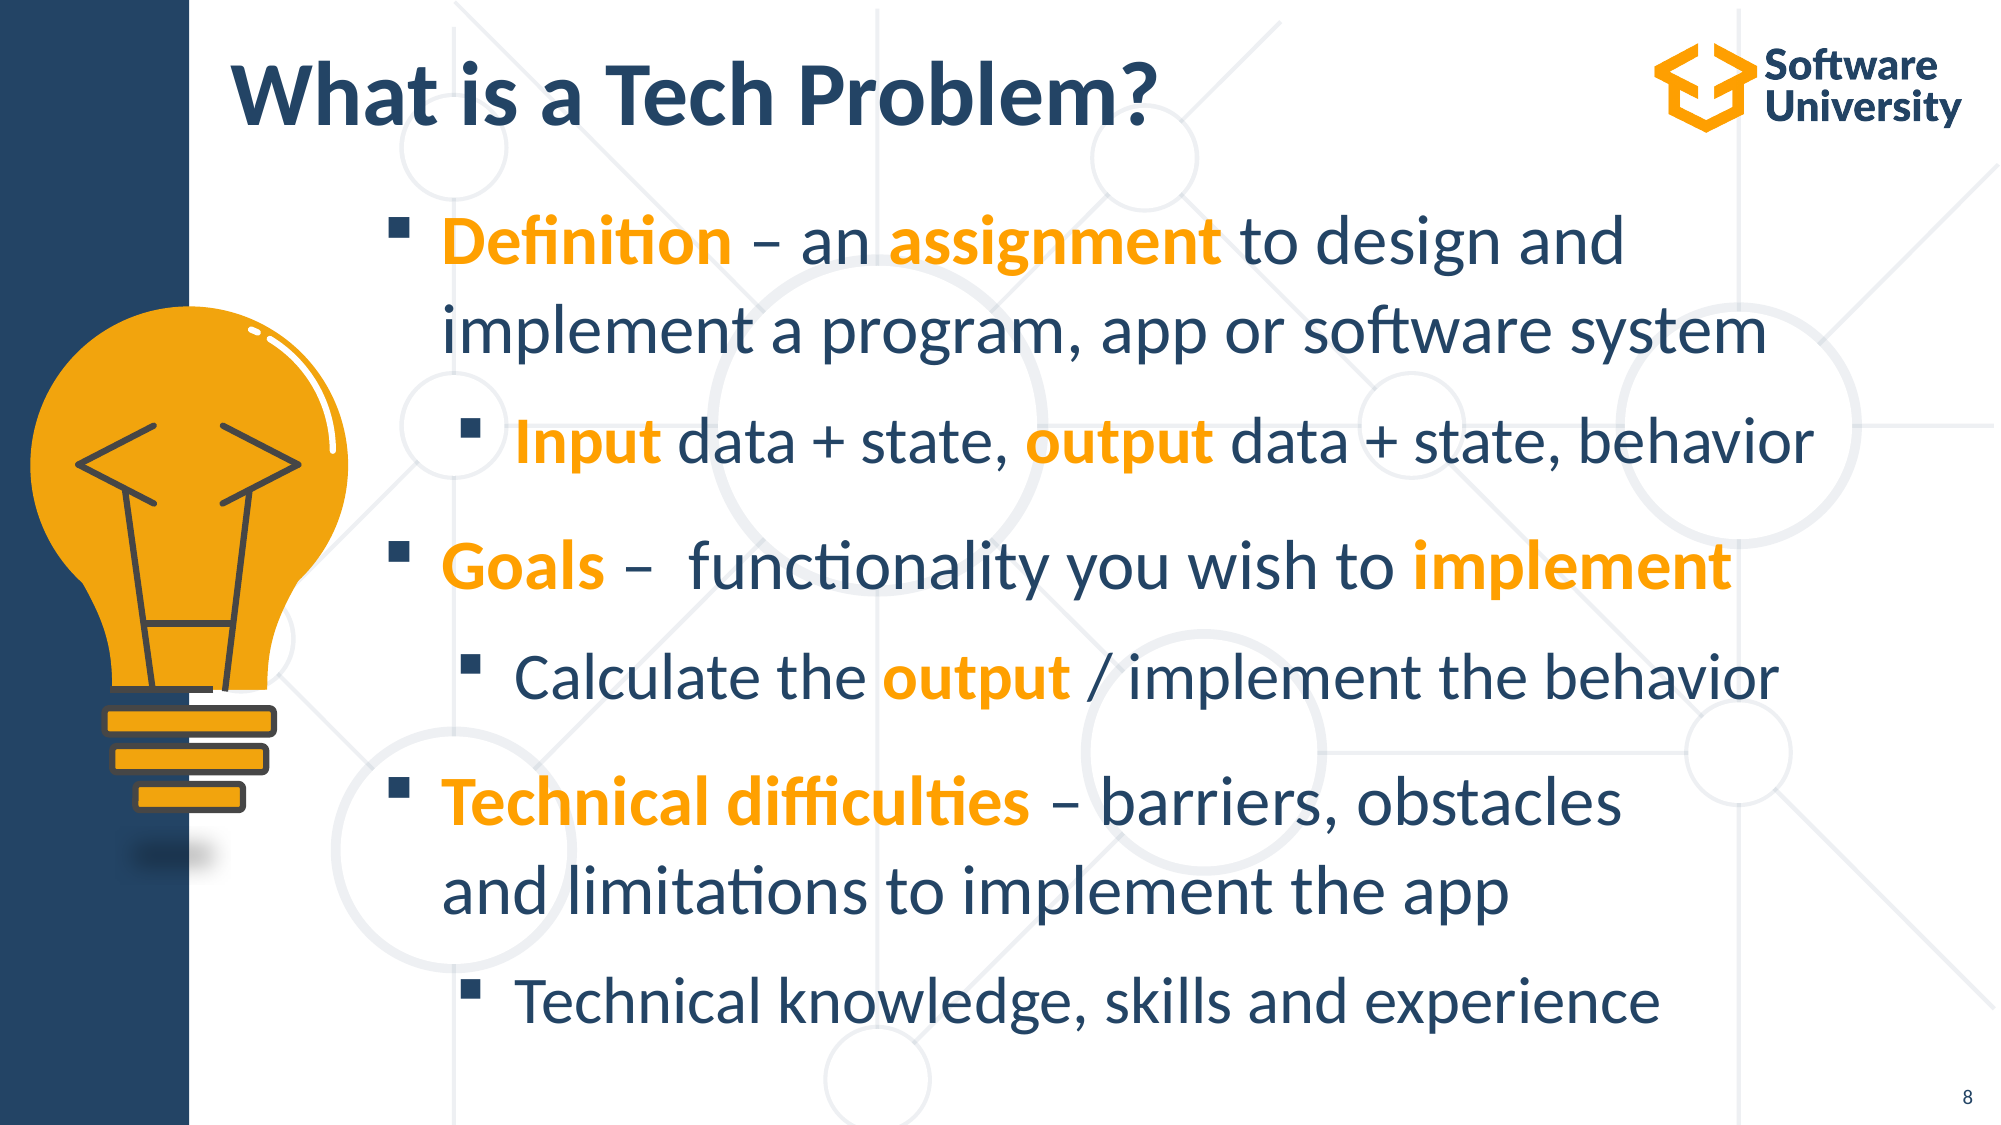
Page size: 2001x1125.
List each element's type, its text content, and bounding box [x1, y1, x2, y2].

picture [1641, 31, 1973, 145]
title What is a Tech Problem? [212, 16, 1628, 162]
list Definition – an assignment to design and implement a program, app or software system Input data + state, output data + state, behavior Goals – functionality you wish to implement Calculate the output / implement the behavior Technical difficulties – barriers, obstacles and limitations to implement the app Technical knowledge, skills and experience [365, 183, 1928, 1094]
slide_number 8 [1927, 1067, 1989, 1117]
